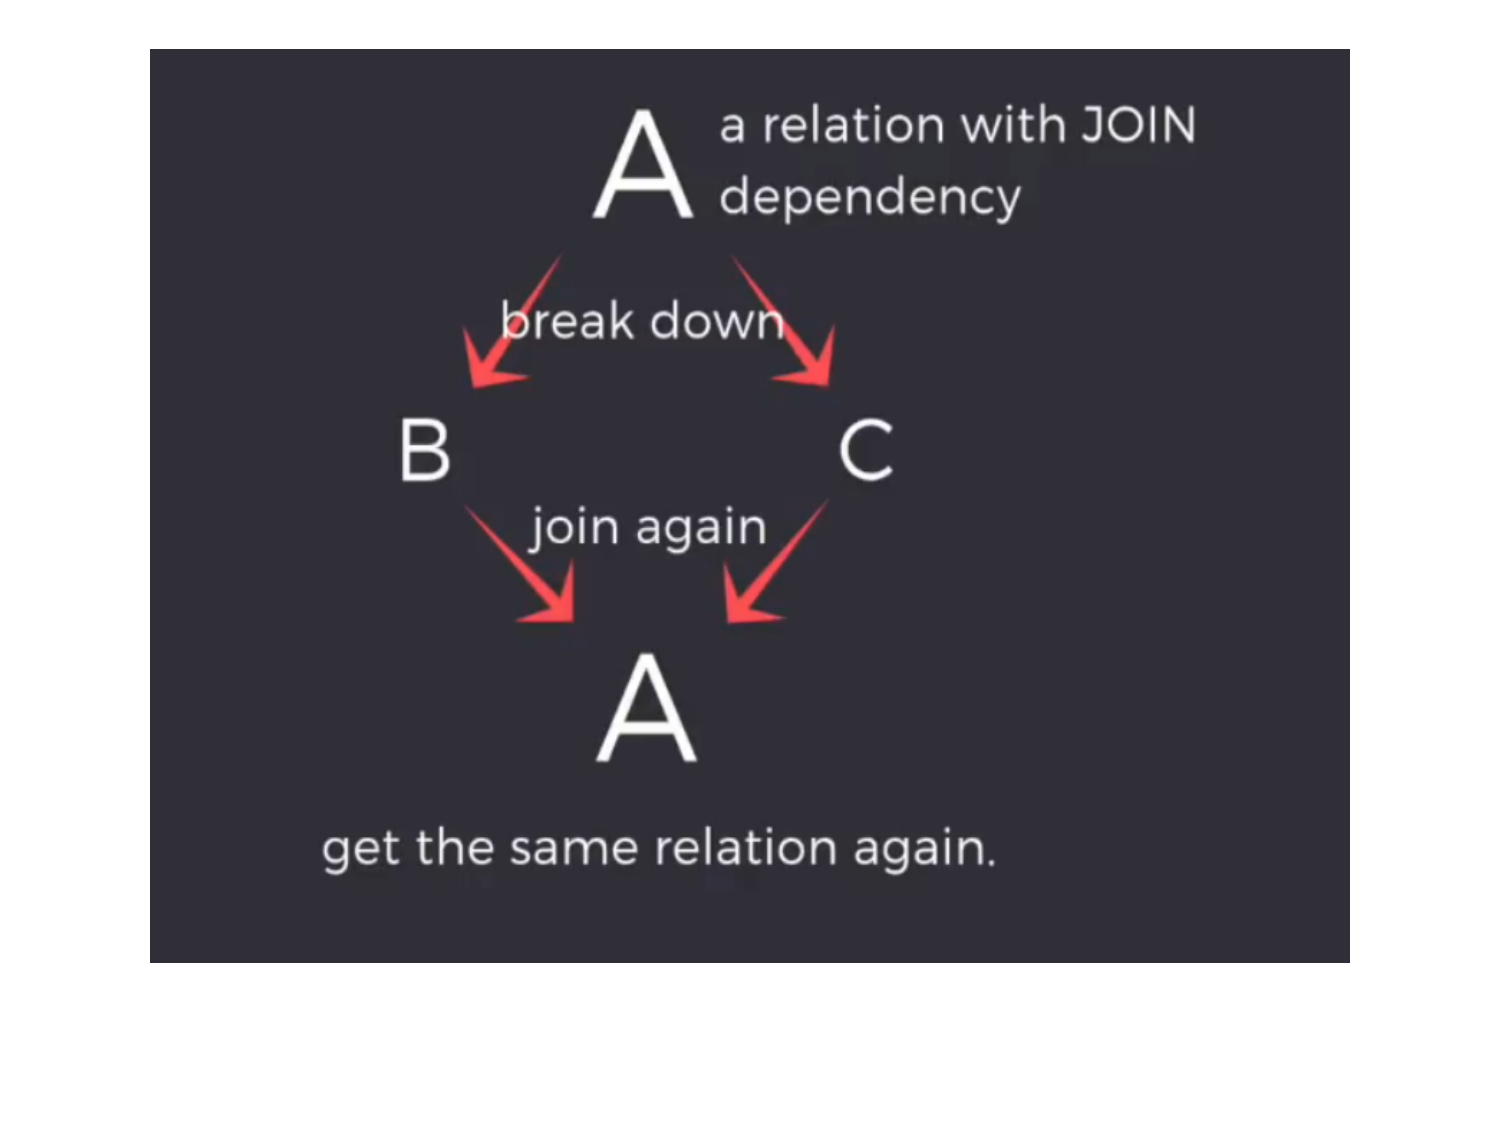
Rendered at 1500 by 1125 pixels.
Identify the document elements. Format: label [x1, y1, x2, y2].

list [149, 49, 1351, 963]
